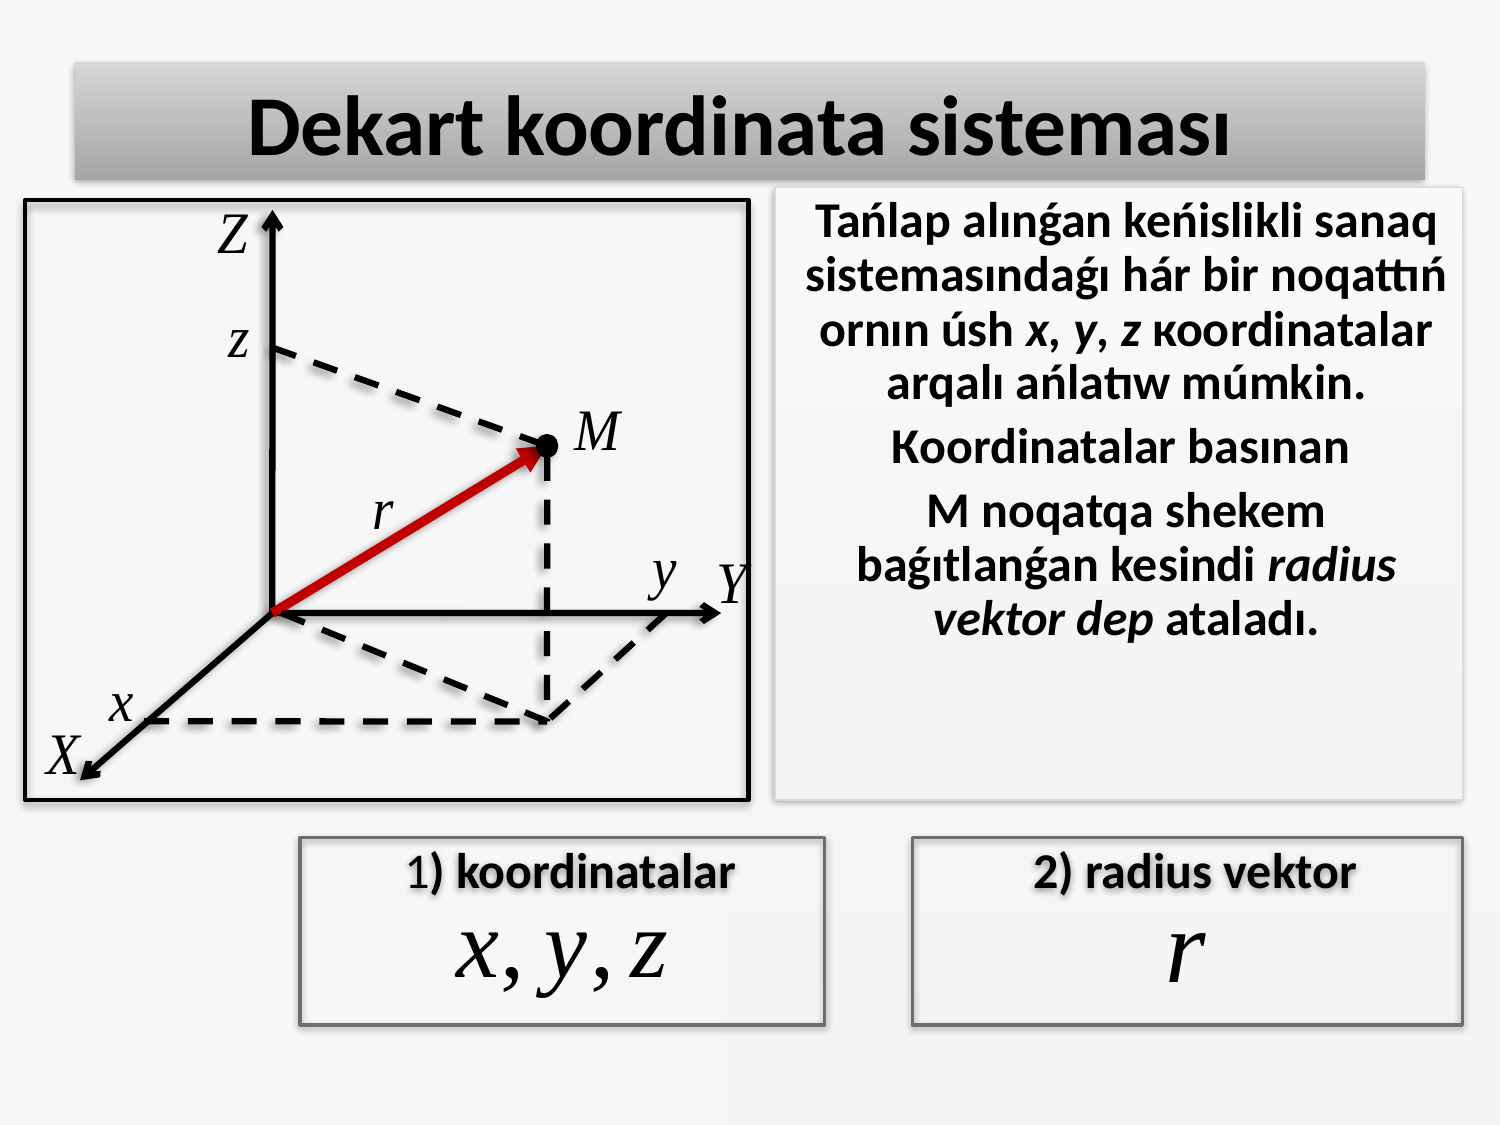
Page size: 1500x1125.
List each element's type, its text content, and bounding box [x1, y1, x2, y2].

text_box 2) radius vektor [912, 837, 1463, 1026]
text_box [437, 912, 688, 1018]
title Dekart koordinata sisteması [75, 62, 1425, 180]
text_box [1149, 887, 1237, 1001]
text_box 1) koordinatalar [299, 837, 826, 1026]
text_box Tańlap alınǵan keńislikli sanaq sistemasındaǵı hár bir noqattıń ornın úsh х, у, z кооrdinatalar arqalı ańlatıw múmkin. Кооrdinatalar basınan М noqatqa shekem baǵıtlanǵan kesindi radius vektor dep ataladı. [774, 187, 1463, 801]
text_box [24, 199, 763, 801]
